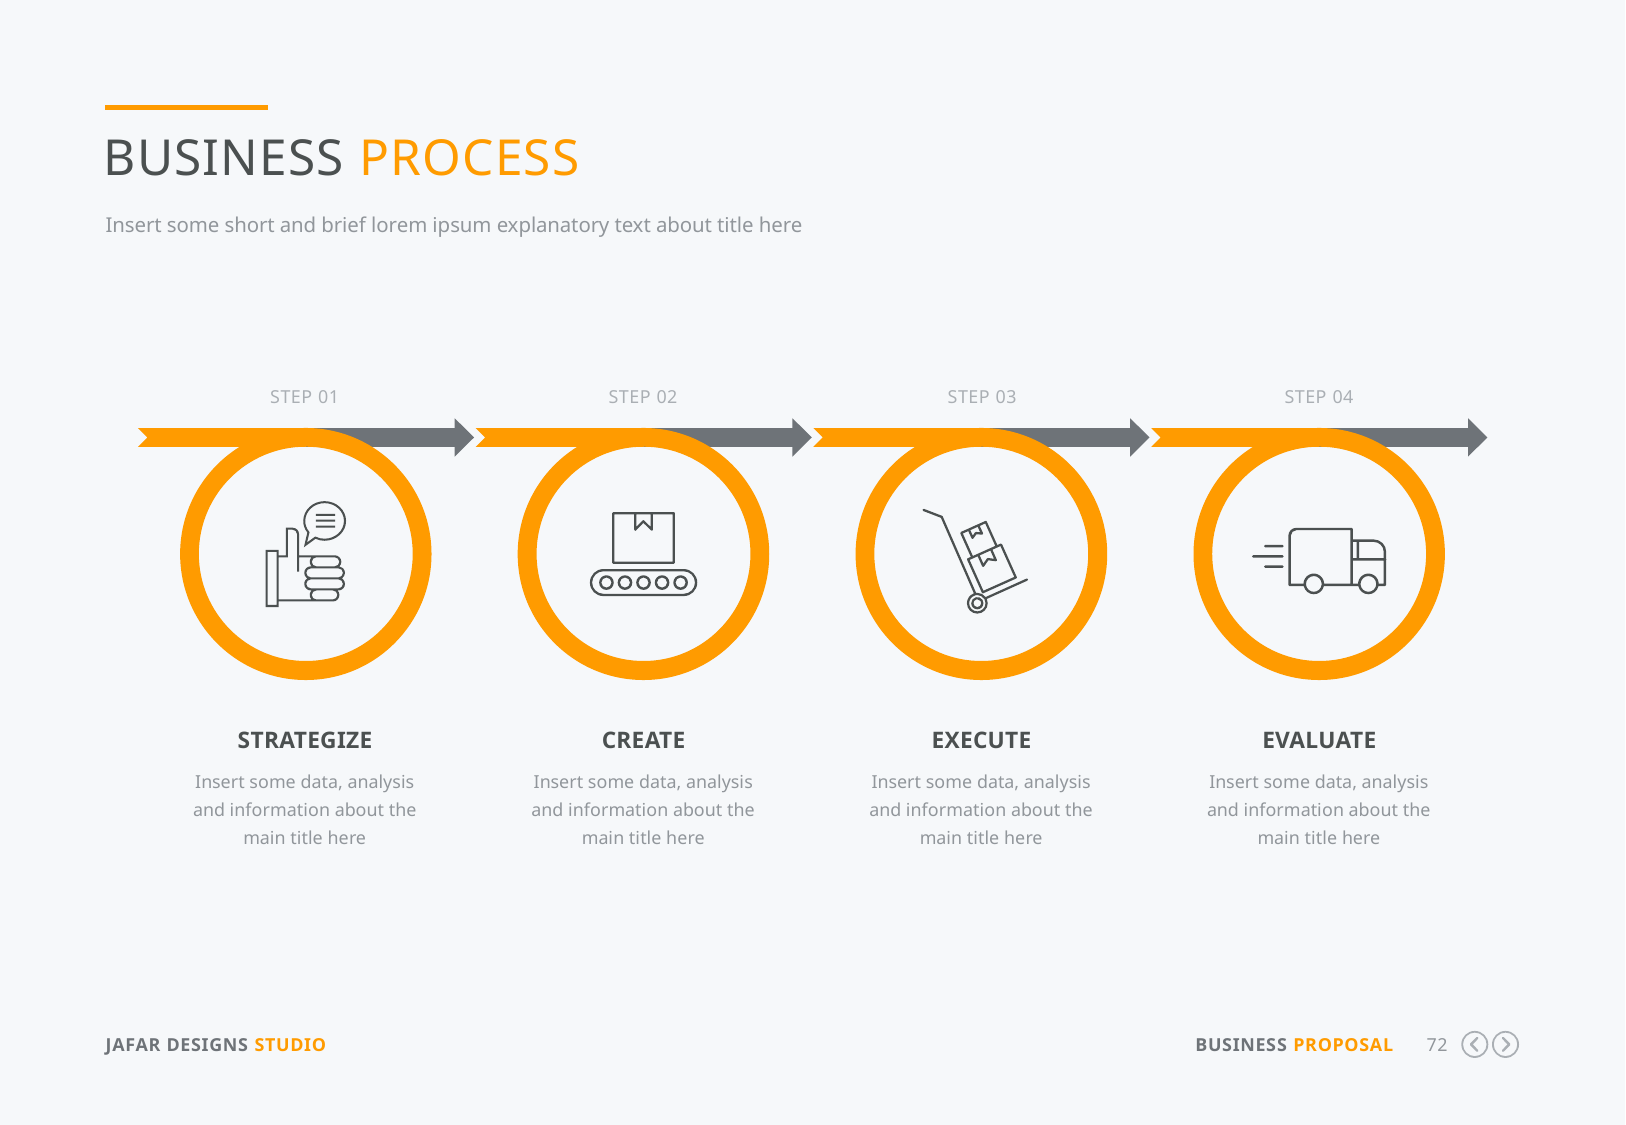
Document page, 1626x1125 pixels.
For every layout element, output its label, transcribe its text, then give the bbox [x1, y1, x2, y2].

text_box [612, 512, 675, 564]
text_box [307, 415, 476, 460]
text_box [922, 508, 1029, 614]
text_box Step 01 [237, 385, 372, 408]
text_box [135, 426, 307, 448]
text_box Step 03 [915, 385, 1049, 408]
text_box [1288, 527, 1387, 595]
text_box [868, 725, 1095, 849]
text_box [1148, 426, 1320, 448]
text_box [855, 427, 1108, 681]
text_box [530, 725, 757, 849]
text_box [1193, 427, 1445, 681]
text_box [810, 426, 983, 448]
text_box [645, 415, 814, 460]
text_box [1320, 415, 1489, 460]
text_box [180, 427, 432, 681]
text_box [517, 427, 770, 681]
text_box [983, 415, 1152, 460]
text_box [303, 501, 347, 548]
text_box [265, 527, 346, 608]
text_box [192, 725, 418, 849]
text_box Step 02 [576, 385, 710, 408]
text_box [589, 569, 698, 597]
list Business Process [103, 125, 1518, 188]
text_box Step 04 [1252, 385, 1386, 408]
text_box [1206, 725, 1432, 849]
text_box [473, 426, 645, 448]
list Insert some short and brief lorem ipsum explanatory text about title here [105, 209, 1519, 241]
text_box [1264, 544, 1284, 548]
